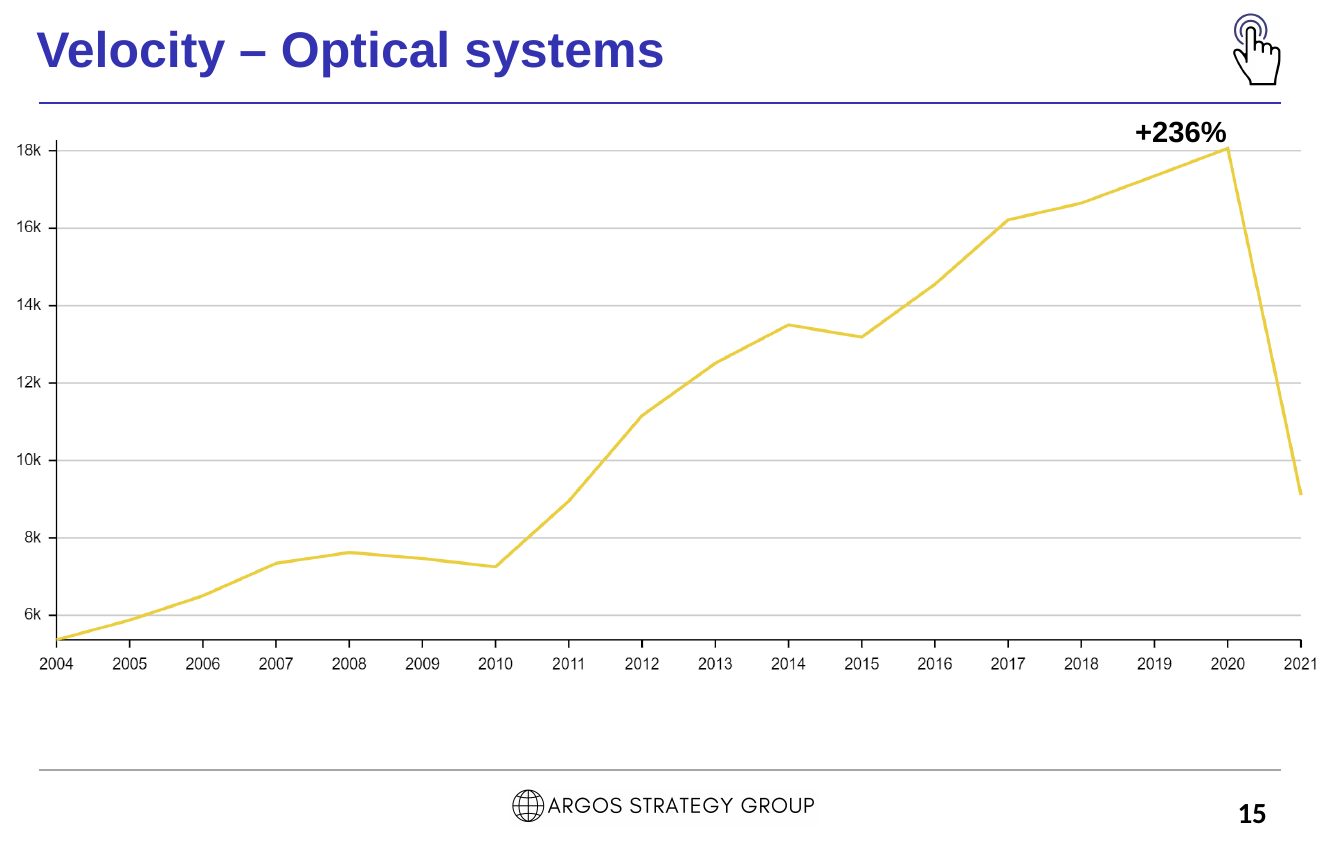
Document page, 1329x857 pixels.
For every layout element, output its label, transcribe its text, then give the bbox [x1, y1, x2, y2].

title Velocity – Optical systems [0, 0, 1296, 96]
picture [0, 140, 1329, 691]
text_box +236% [1120, 105, 1296, 139]
picture [1231, 11, 1282, 88]
picture [510, 787, 819, 827]
text_box 15 [1226, 788, 1282, 829]
